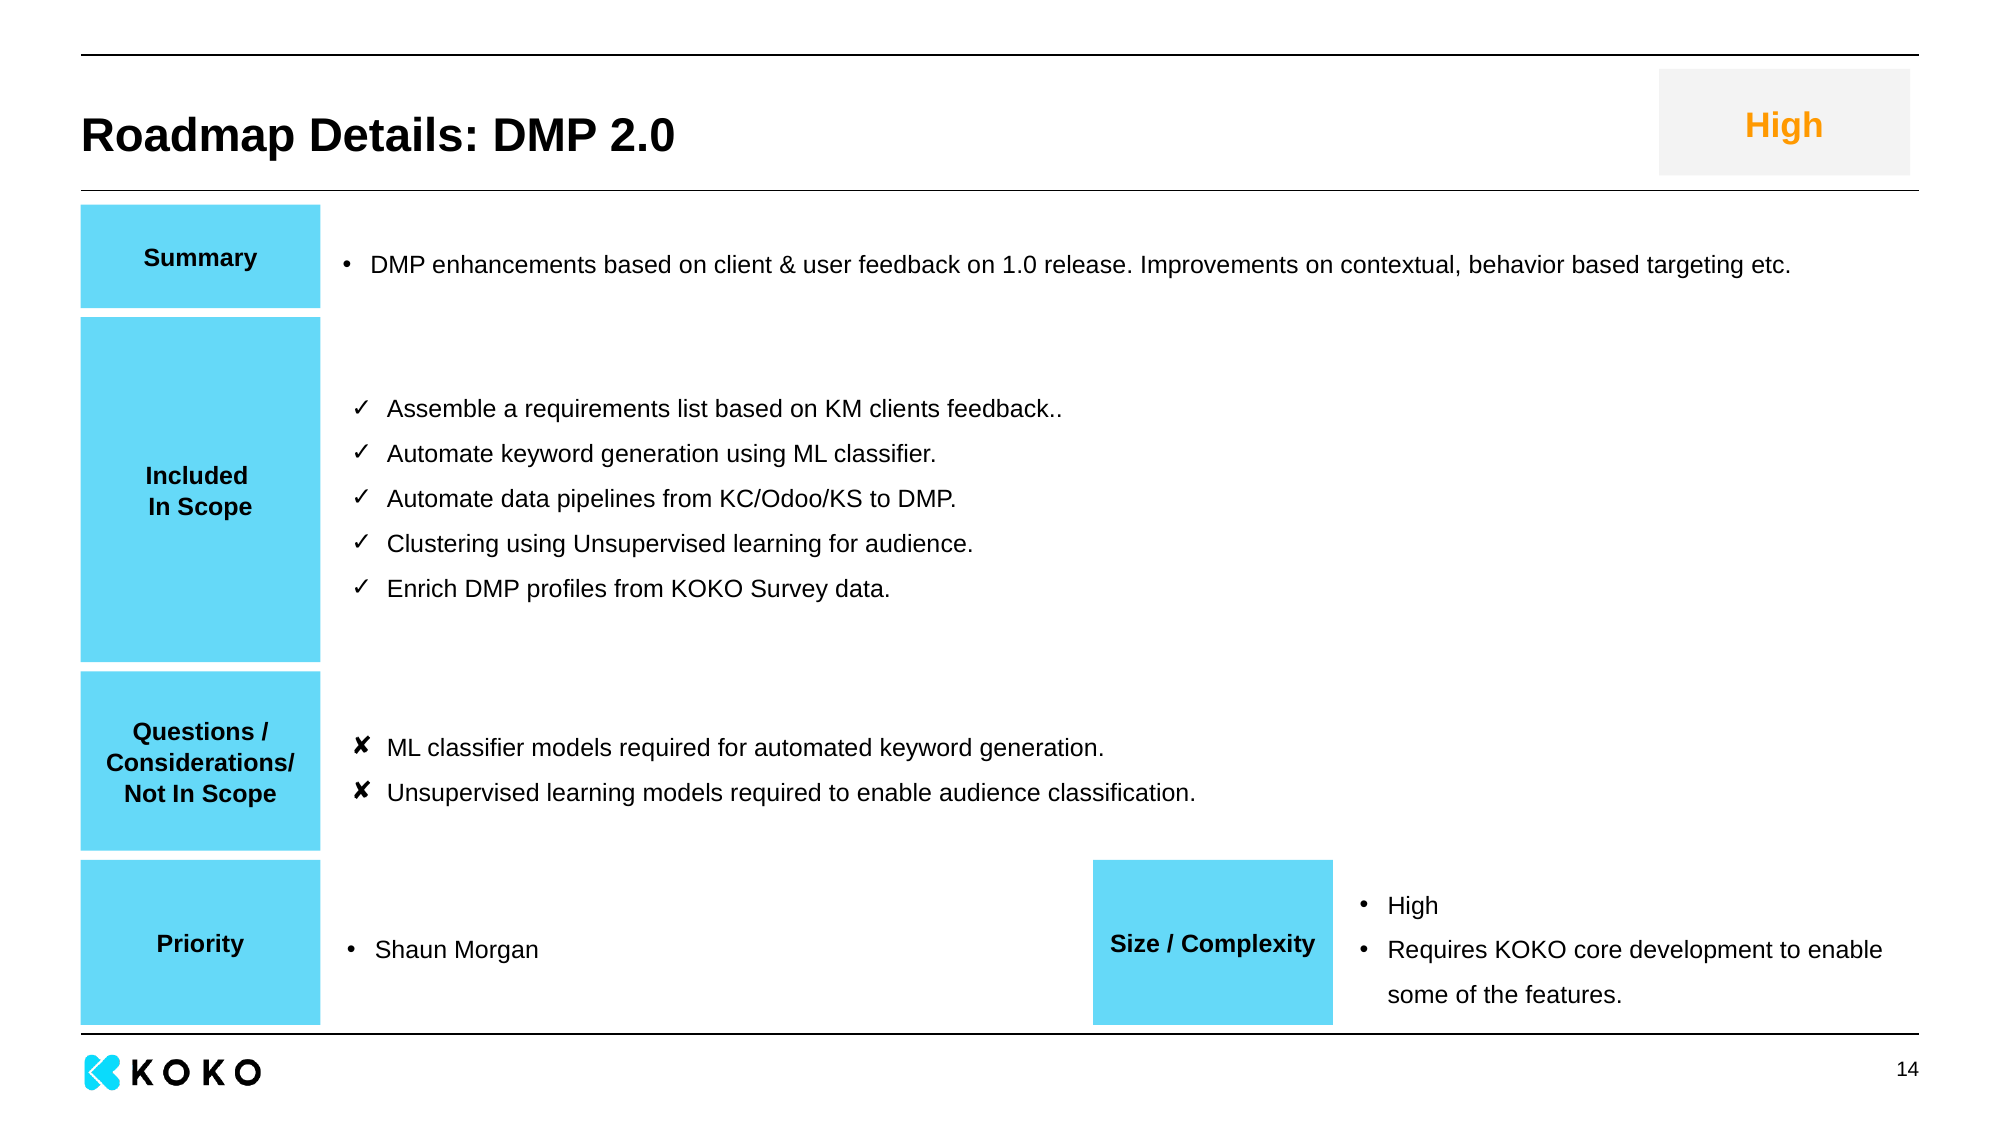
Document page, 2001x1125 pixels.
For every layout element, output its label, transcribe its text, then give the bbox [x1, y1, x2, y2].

slide_number ‹#› [1648, 1055, 1920, 1103]
text_box Size / Complexity [1093, 859, 1333, 1025]
text_box Summary [80, 204, 321, 309]
picture [83, 1051, 263, 1093]
text_box High [1659, 68, 1911, 176]
text_box Shaun Morgan [344, 859, 1055, 1024]
text_box Included In Scope [80, 317, 321, 663]
text_box Assemble a requirements list based on KM clients feedback.. Automate keyword generation using ML classifier. Automate data pipelines from KC/Odoo/KS to DMP. Clustering using Unsupervised learning for audience. Enrich DMP profiles from KOKO Survey data. [349, 317, 1920, 663]
title Roadmap Details: DMP 2.0 [80, 78, 1920, 185]
text_box DMP enhancements based on client & user feedback on 1.0 release. Improvements on contextual, behavior based targeting etc. [340, 204, 1911, 309]
text_box ML classifier models required for automated keyword generation. Unsupervised learning models required to enable audience classification. [349, 671, 1911, 851]
text_box High Requires KOKO core development to enable some of the features. [1357, 859, 1949, 1024]
text_box Questions / Considerations/ Not In Scope [80, 671, 321, 851]
text_box Priority [80, 859, 321, 1025]
